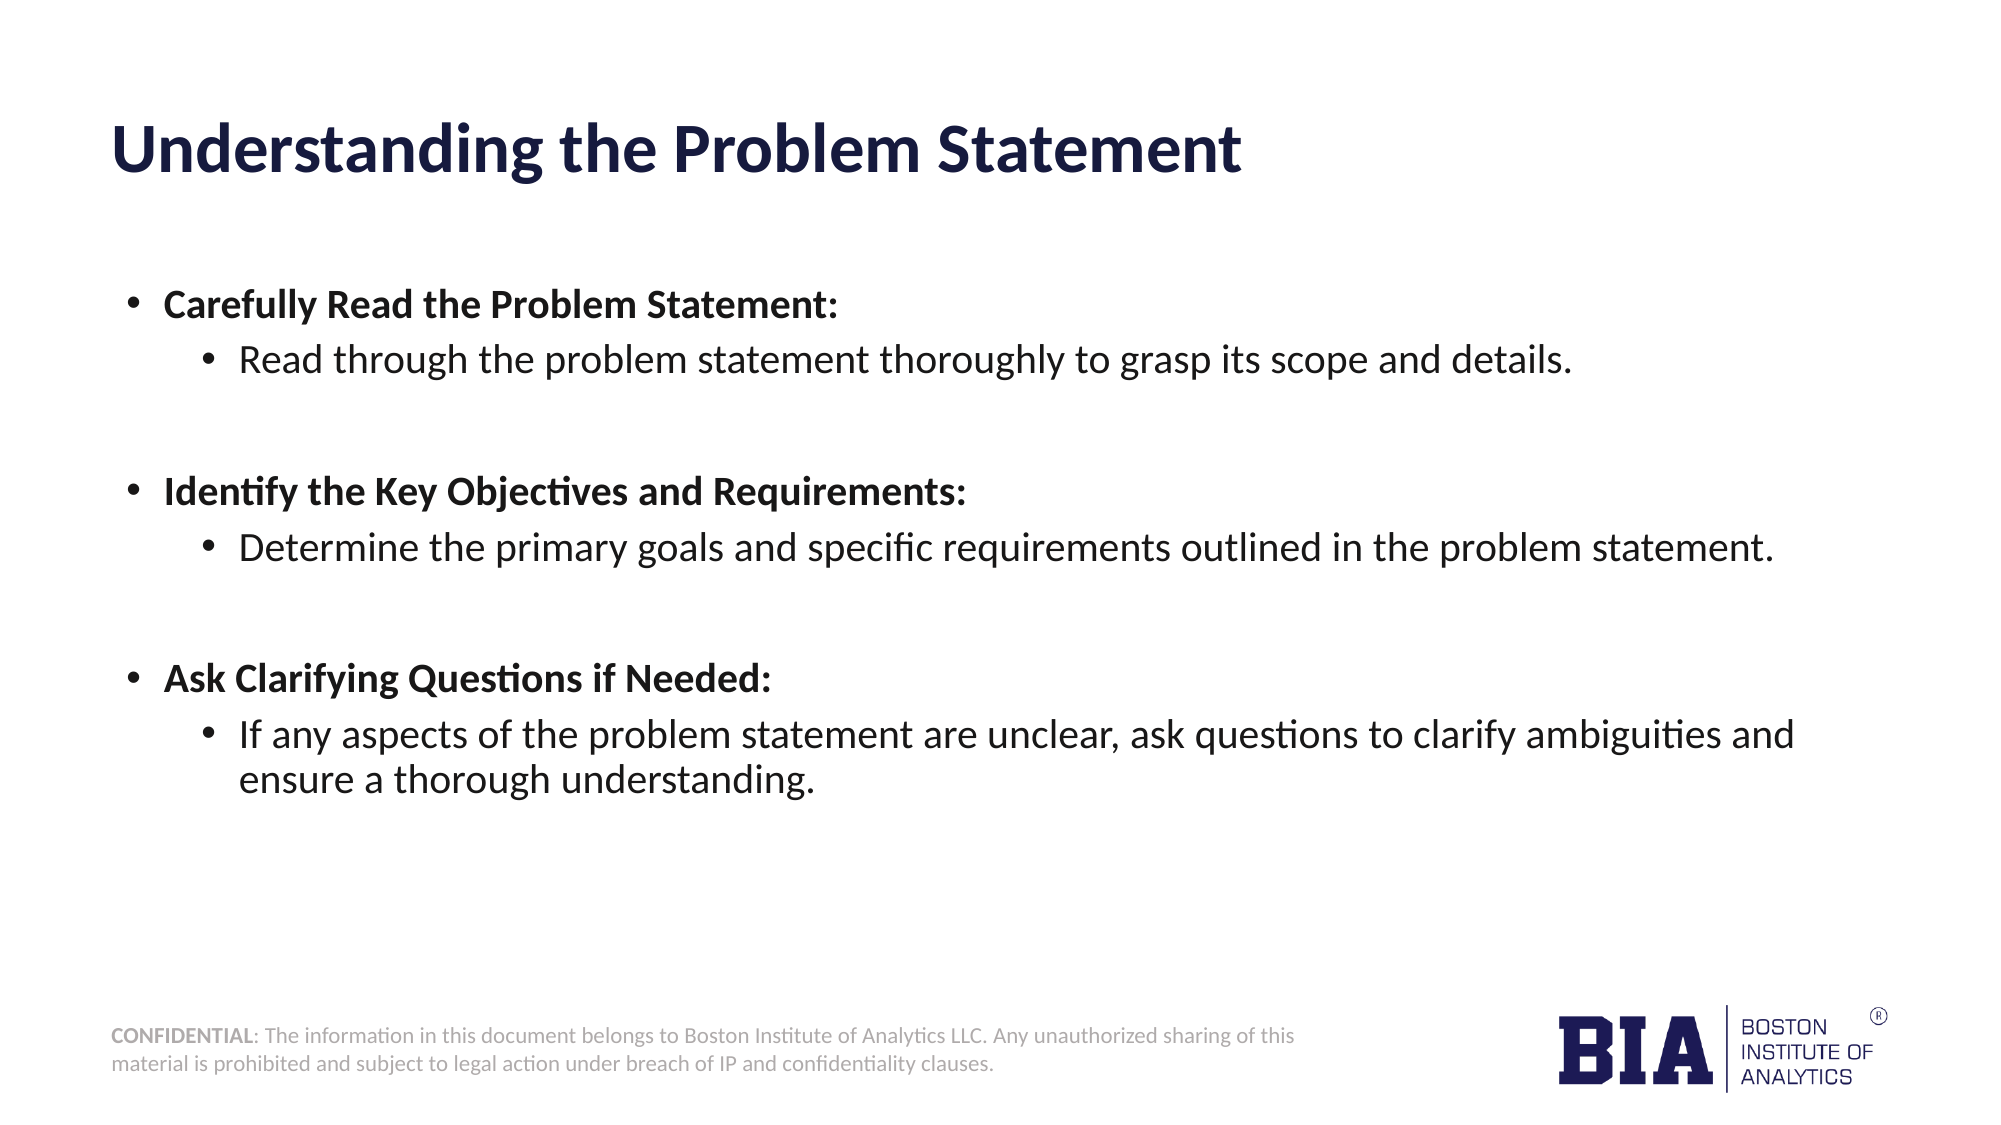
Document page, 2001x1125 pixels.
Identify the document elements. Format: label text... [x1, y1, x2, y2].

list Carefully Read the Problem Statement: Read through the problem statement thoroughly to grasp its scope and details. Identify the Key Objectives and Requirements: Determine the primary goals and specific requirements outlined in the problem statement. Ask Clarifying Questions if Needed: If any aspects of the problem statement are unclear, ask questions to clarify ambiguities and ensure a thorough understanding. [111, 274, 1889, 997]
picture [1557, 1003, 1889, 1094]
title Understanding the Problem Statement [111, 99, 1889, 200]
